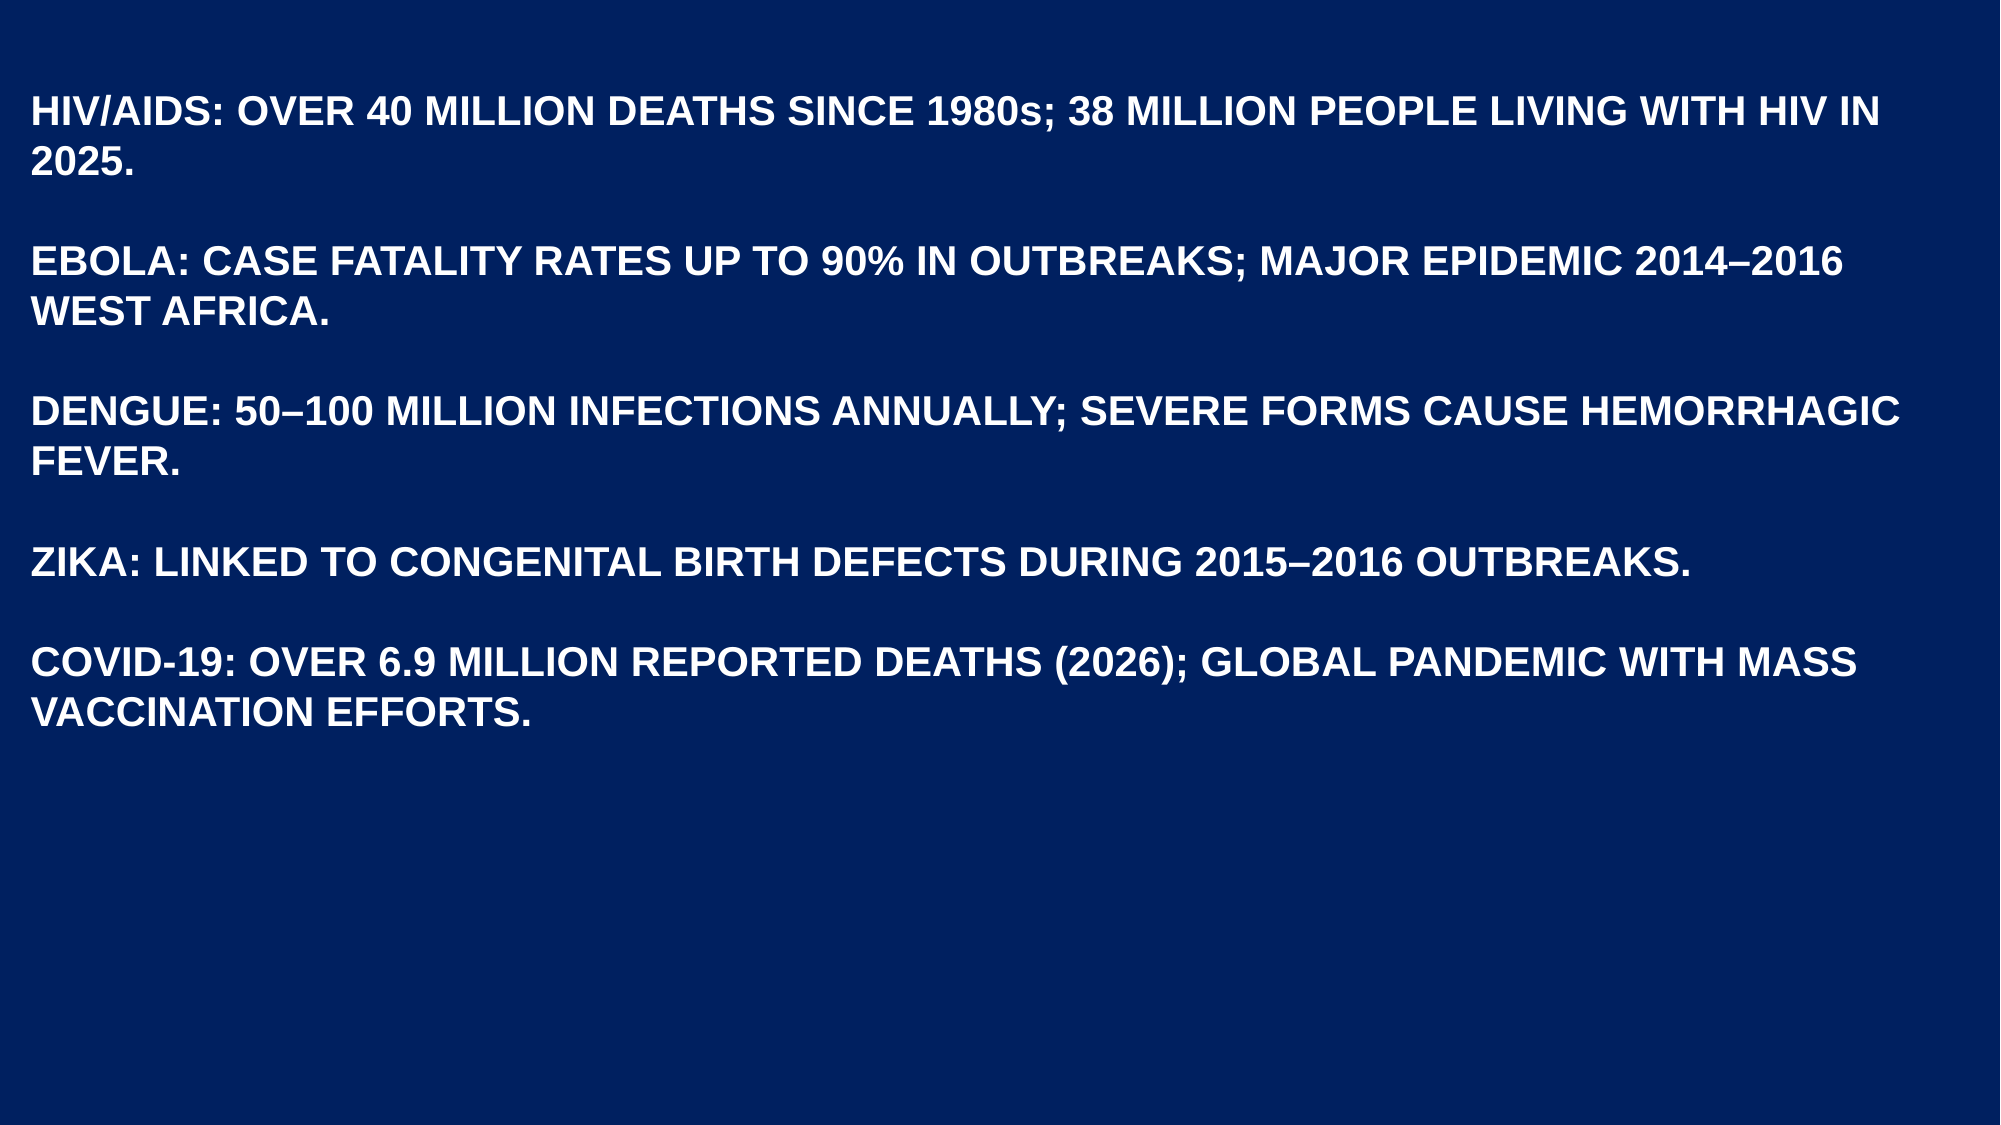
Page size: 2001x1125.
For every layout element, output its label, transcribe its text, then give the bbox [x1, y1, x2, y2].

title HIV/AIDS: OVER 40 MILLION DEATHS SINCE 1980s; 38 MILLION PEOPLE LIVING WITH HIV IN 2025. EBOLA: CASE FATALITY RATES UP TO 90% IN OUTBREAKS; MAJOR EPIDEMIC 2014–2016 WEST AFRICA. DENGUE: 50–100 MILLION INFECTIONS ANNUALLY; SEVERE FORMS CAUSE HEMORRHAGIC FEVER. ZIKA: LINKED TO CONGENITAL BIRTH DEFECTS DURING 2015–2016 OUTBREAKS. COVID-19: OVER 6.9 MILLION REPORTED DEATHS (2026); GLOBAL PANDEMIC WITH MASS VACCINATION EFFORTS. [28, 81, 1910, 1065]
